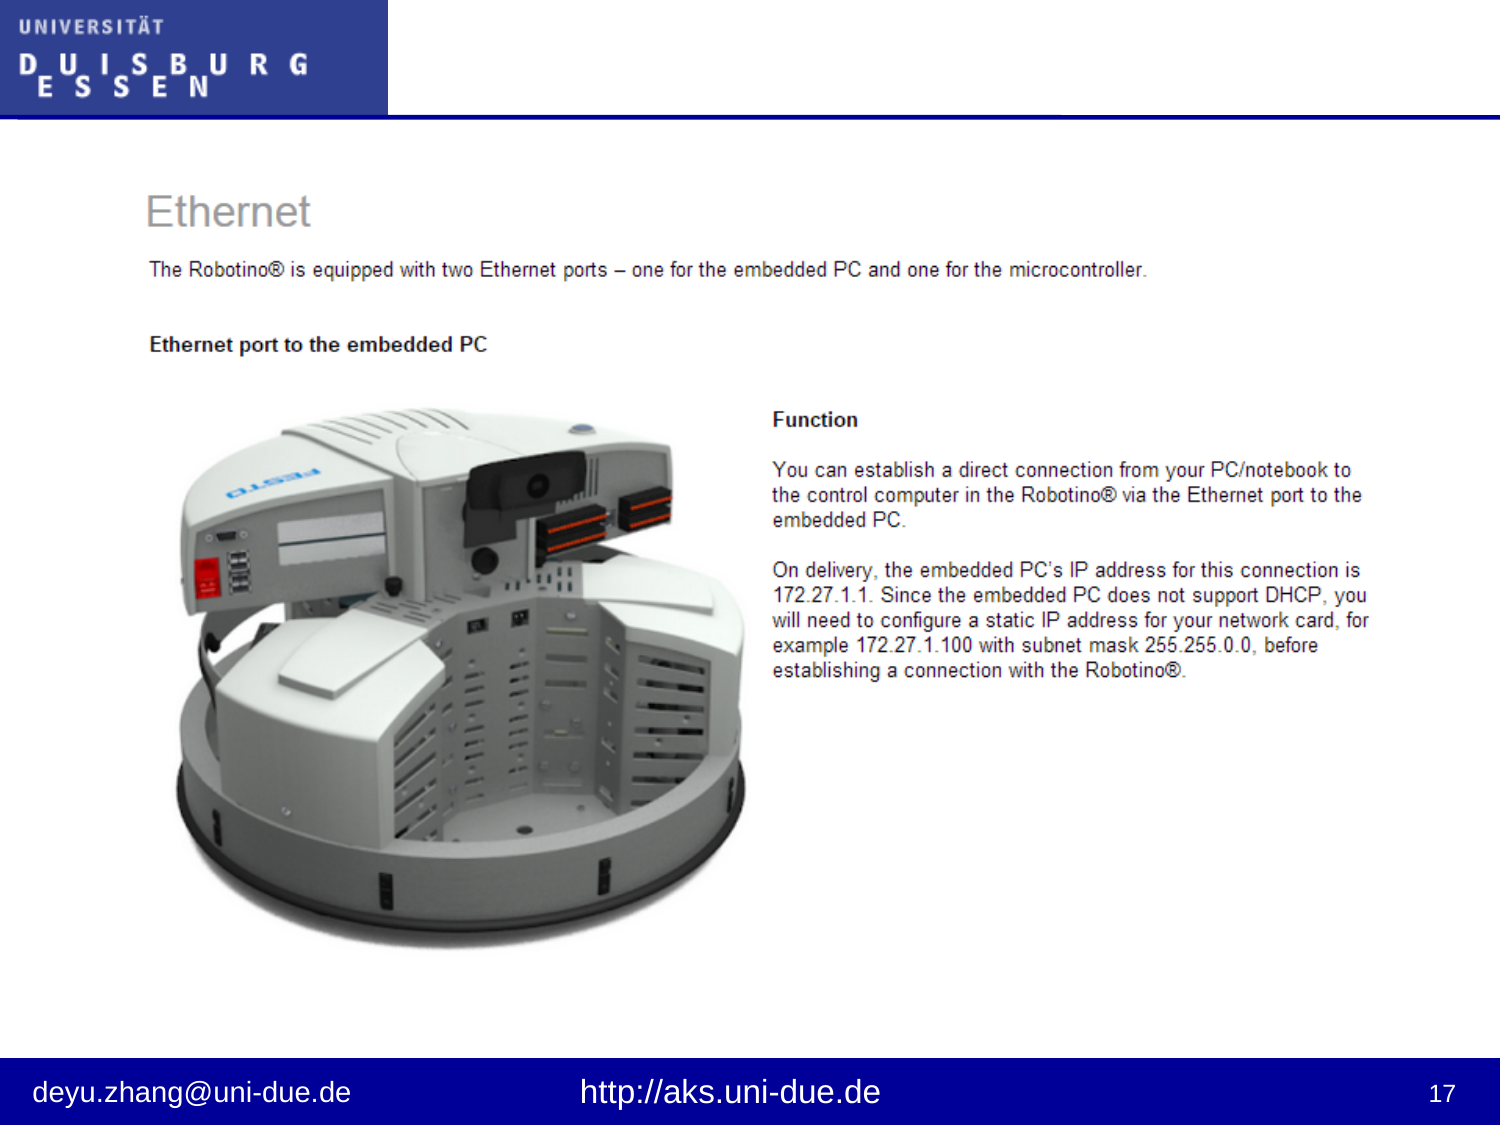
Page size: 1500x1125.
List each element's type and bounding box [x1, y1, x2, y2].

picture [0, 0, 388, 114]
picture [117, 169, 1383, 956]
